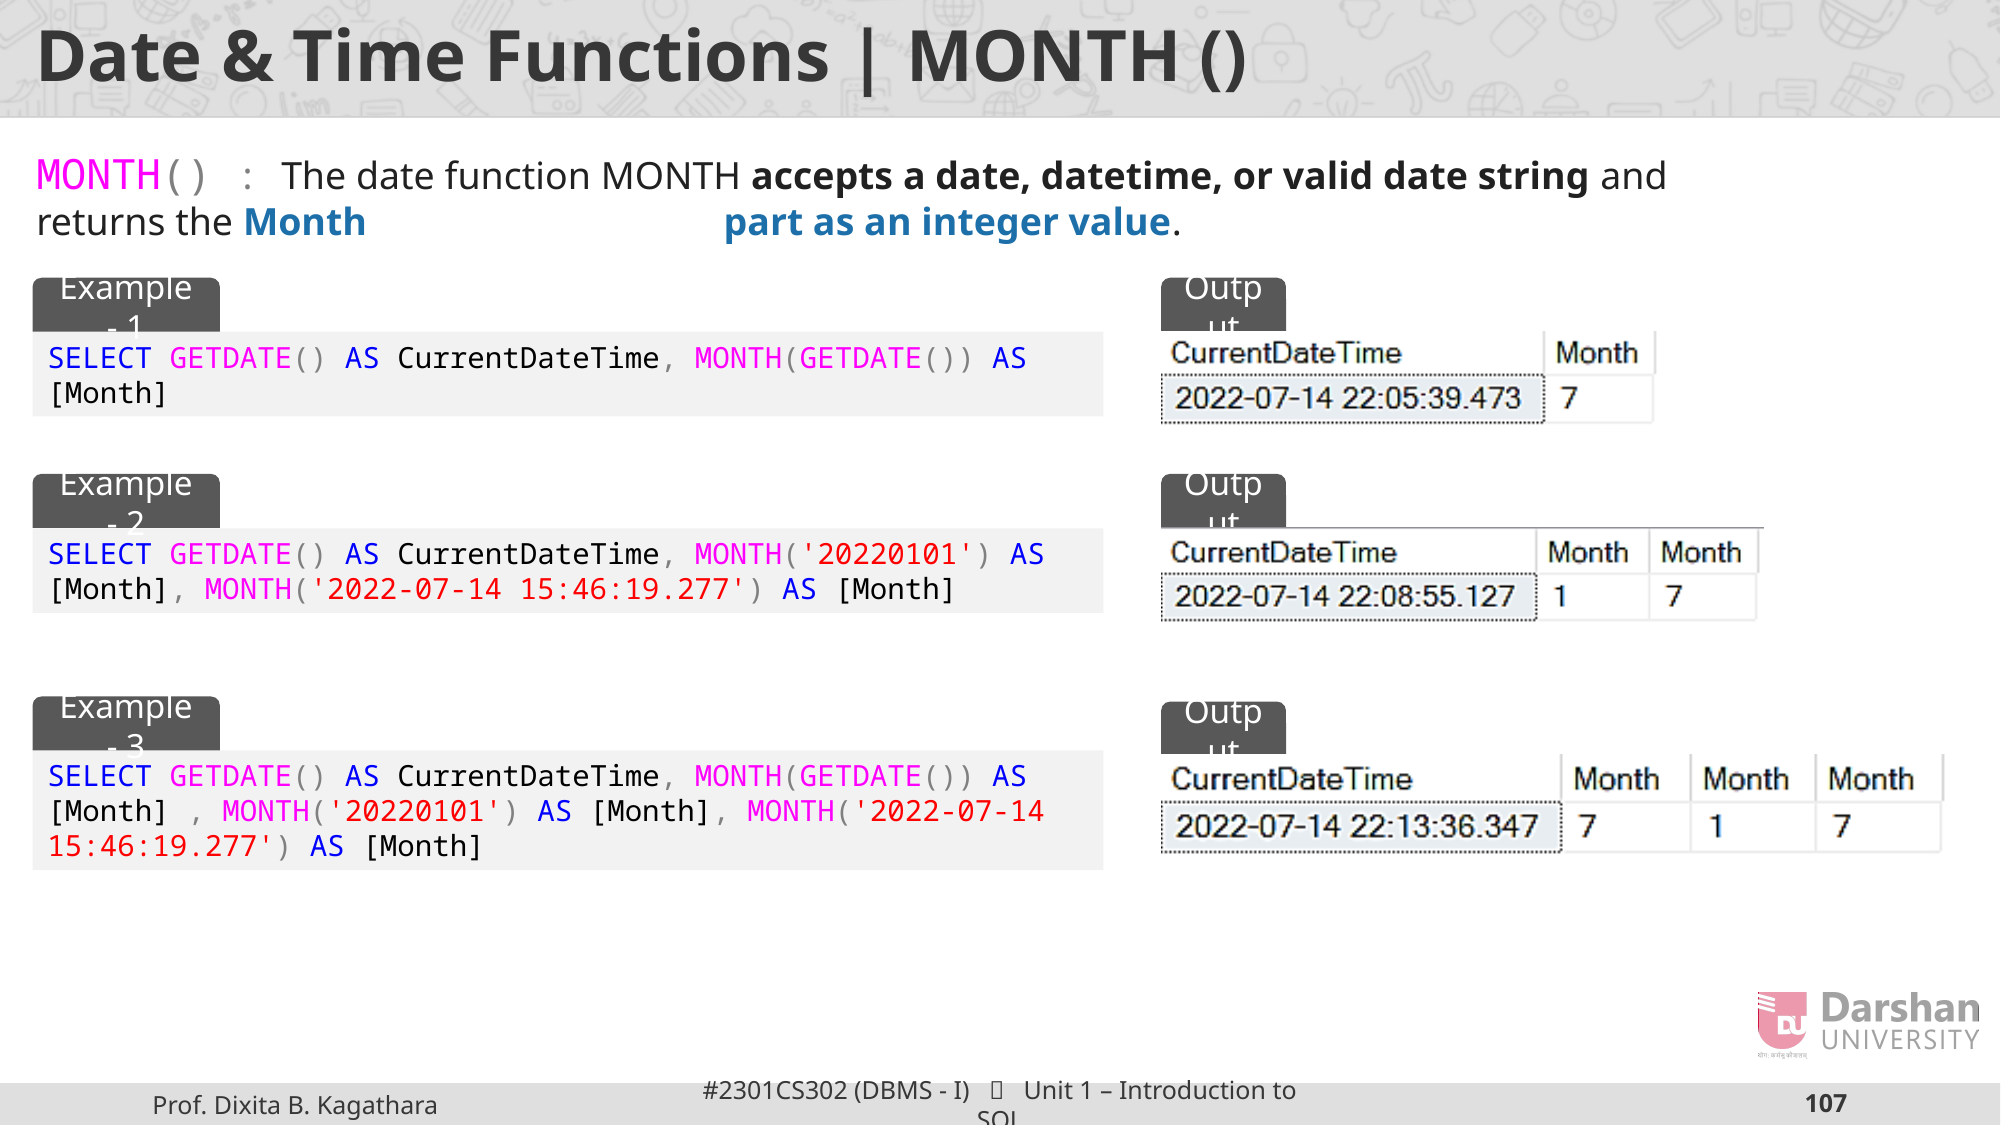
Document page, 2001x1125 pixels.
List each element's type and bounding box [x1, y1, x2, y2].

title [0, 0, 2000, 117]
picture [1161, 526, 1764, 628]
text_box [21, 140, 1704, 251]
text_box [1160, 700, 1288, 757]
list [21, 141, 1979, 1059]
text_box [1160, 276, 1288, 333]
text_box [31, 695, 1104, 871]
text_box [31, 276, 1104, 417]
text_box [1160, 472, 1288, 529]
picture [1161, 331, 1661, 433]
text_box [31, 472, 1104, 613]
picture [1161, 754, 1947, 856]
